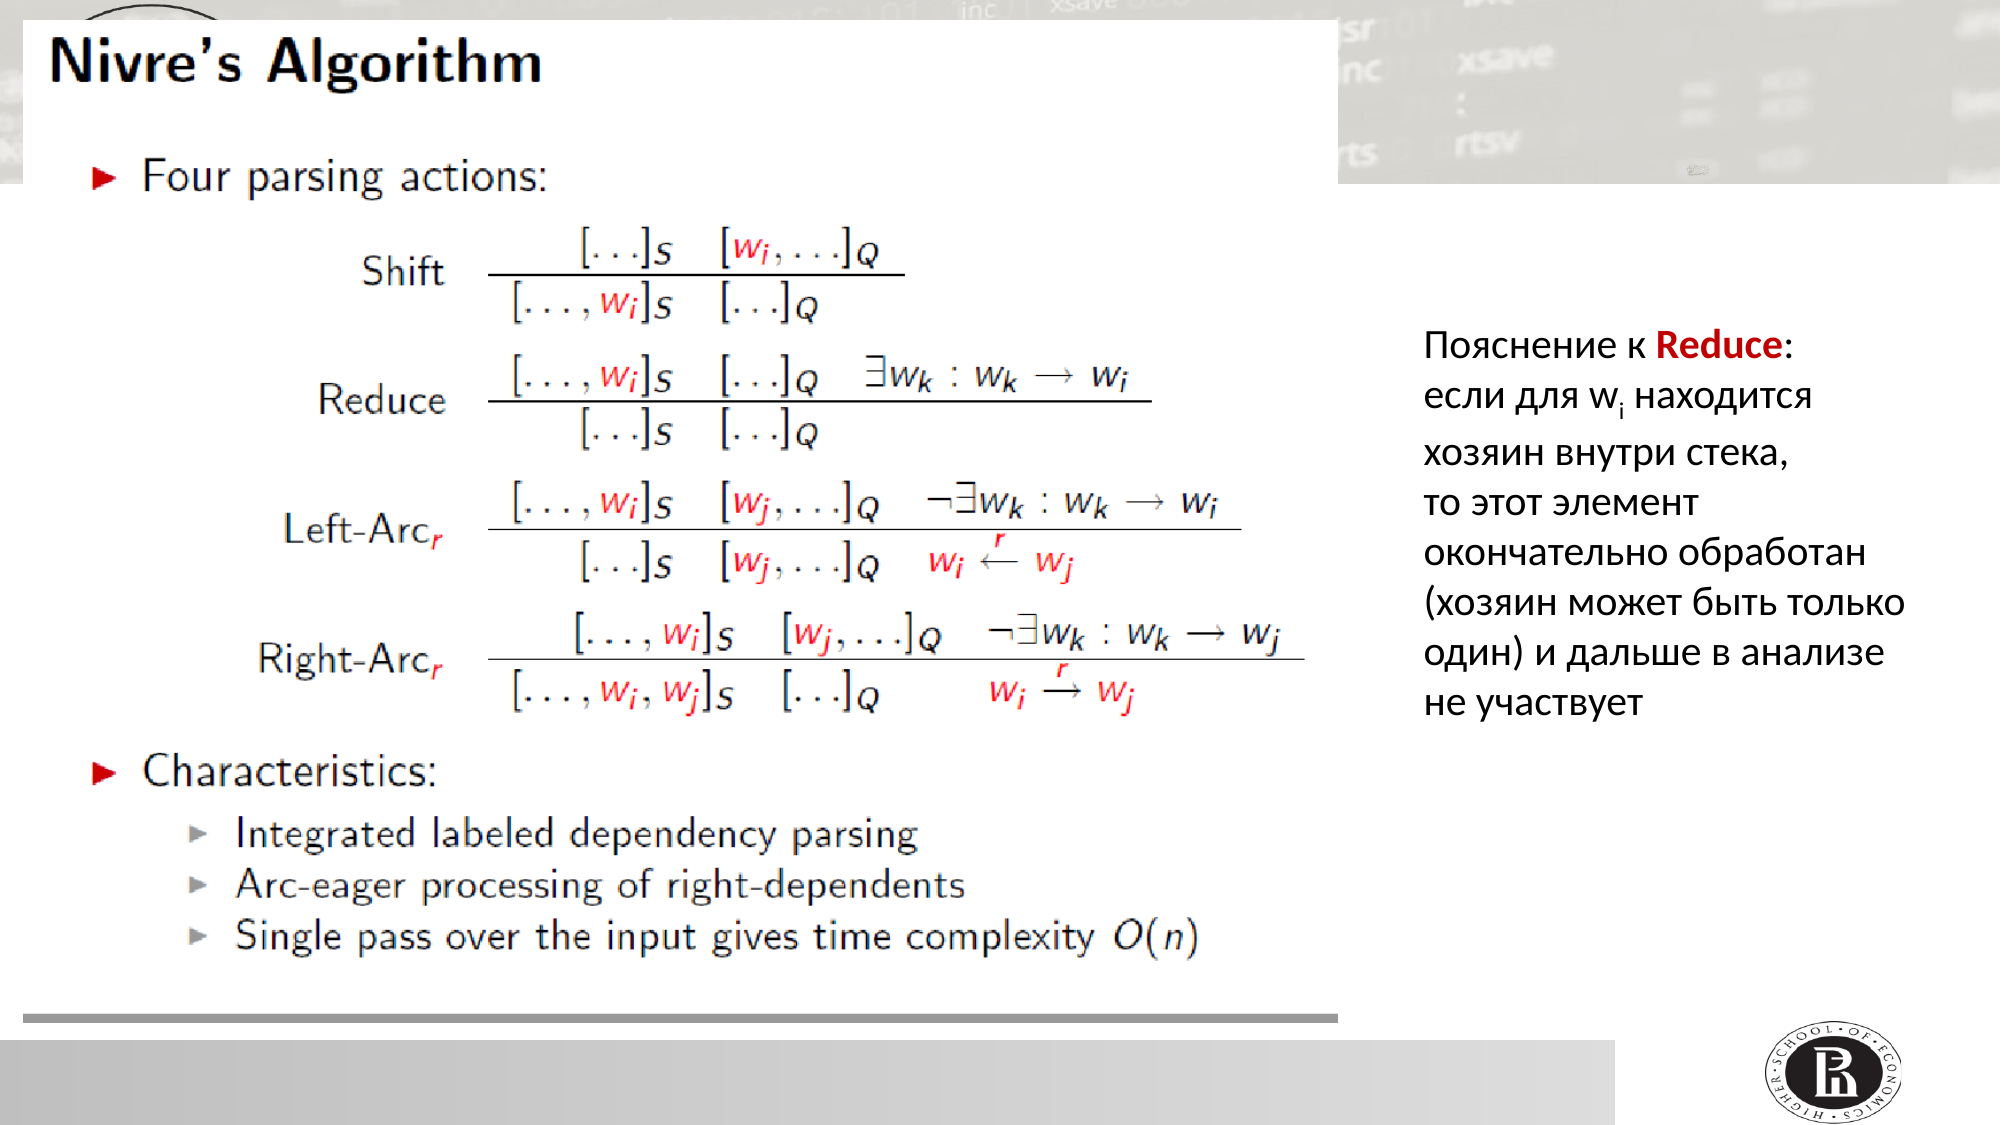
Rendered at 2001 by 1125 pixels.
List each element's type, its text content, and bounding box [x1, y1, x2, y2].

picture [1765, 1021, 1902, 1125]
text_box Пояснение к Reduce: если для wi находится хозяин внутри стека, то этот элемент окончательно обработан (хозяин может быть только один) и дальше в анализе не участвует [1408, 309, 1939, 825]
picture [23, 0, 1339, 1023]
